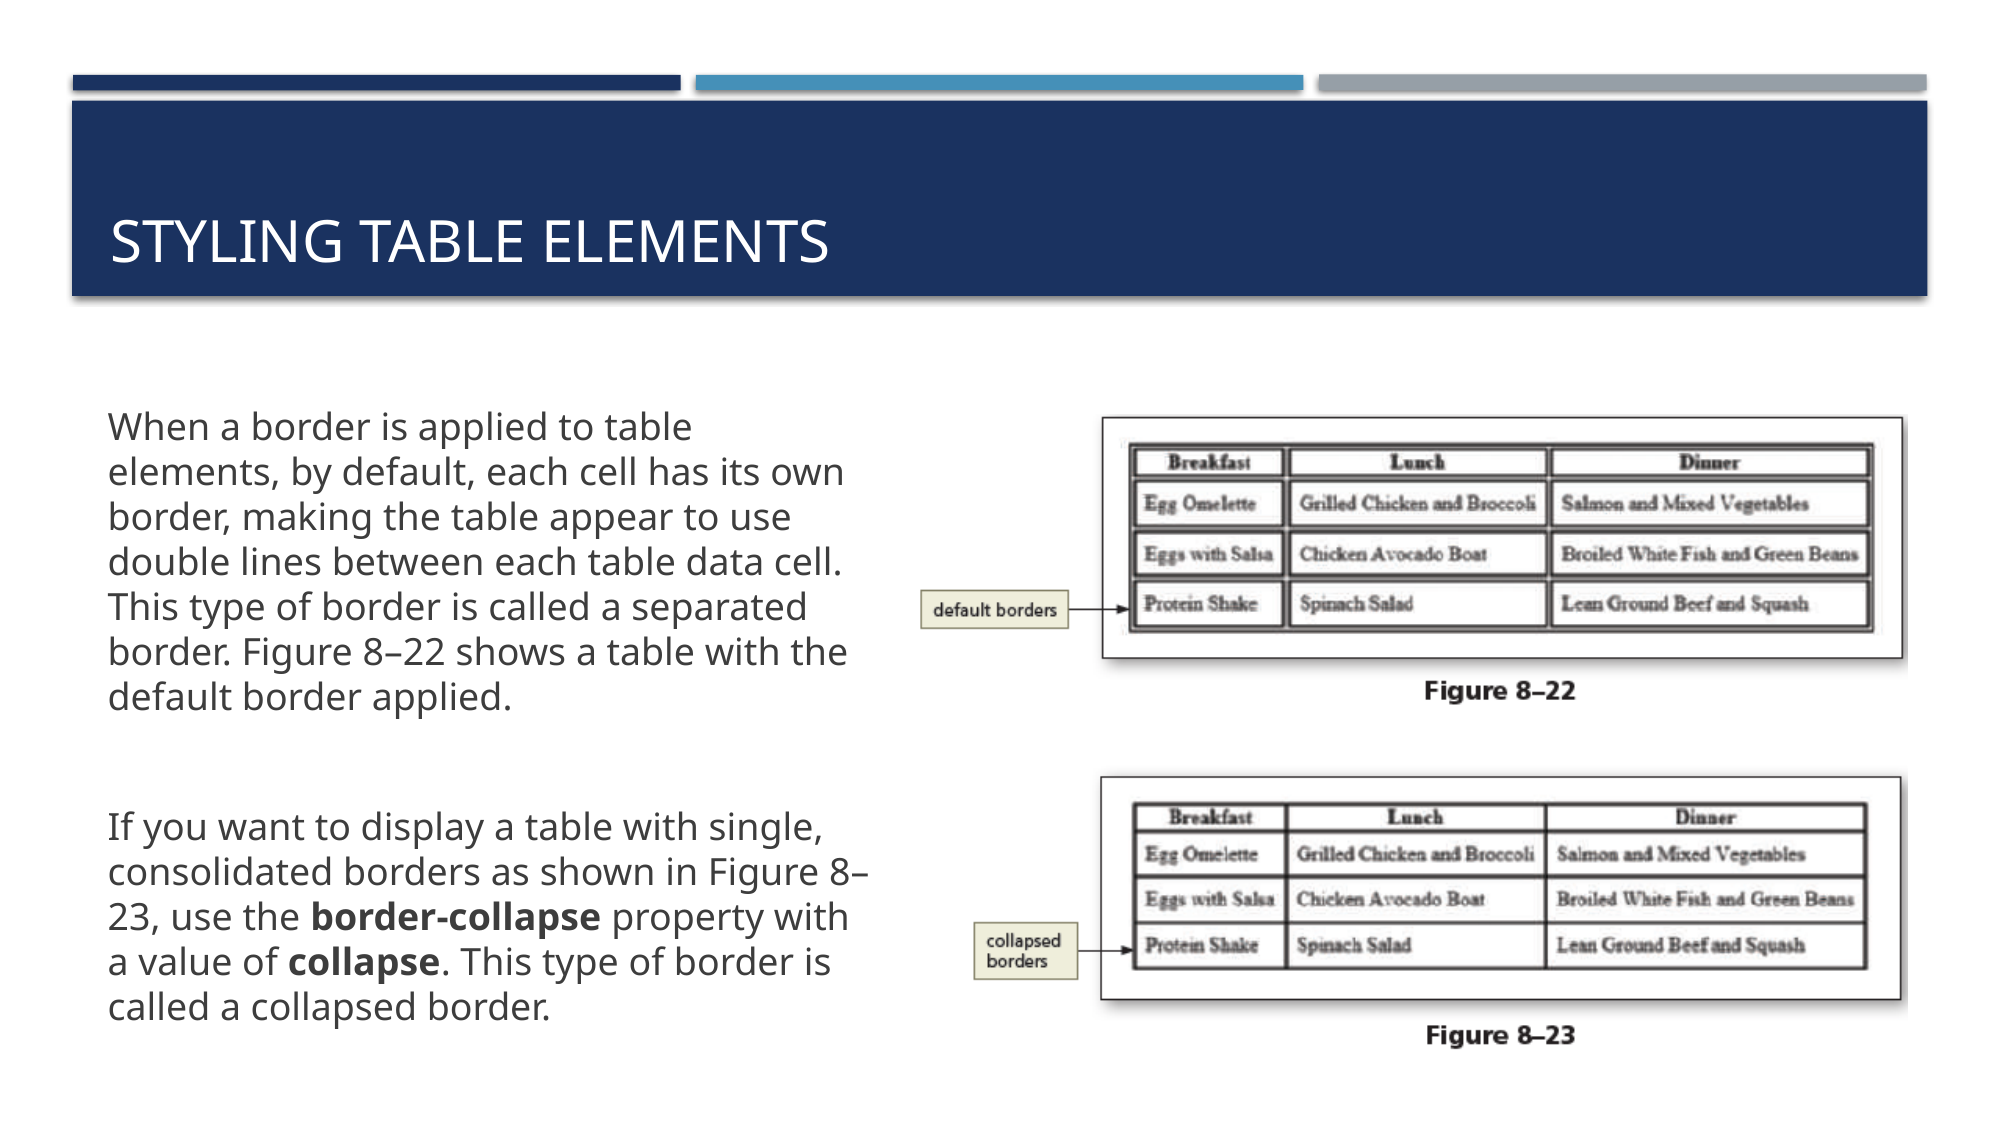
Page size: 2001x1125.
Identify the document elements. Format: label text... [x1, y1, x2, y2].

title Styling Table Elements [95, 115, 1905, 282]
picture [966, 763, 1908, 1057]
picture [905, 414, 1908, 711]
list When a border is applied to table elements, by default, each cell has its own border, making the table appear to use double lines between each table data cell. This type of border is called a separated border. Figure 8–22 shows a table with the default border applied. If you want to display a table with single, consolidated borders as shown in Figure 8–23, use the border-collapse property with a value of collapse. This type of border is called a collapsed border. [92, 357, 890, 1074]
